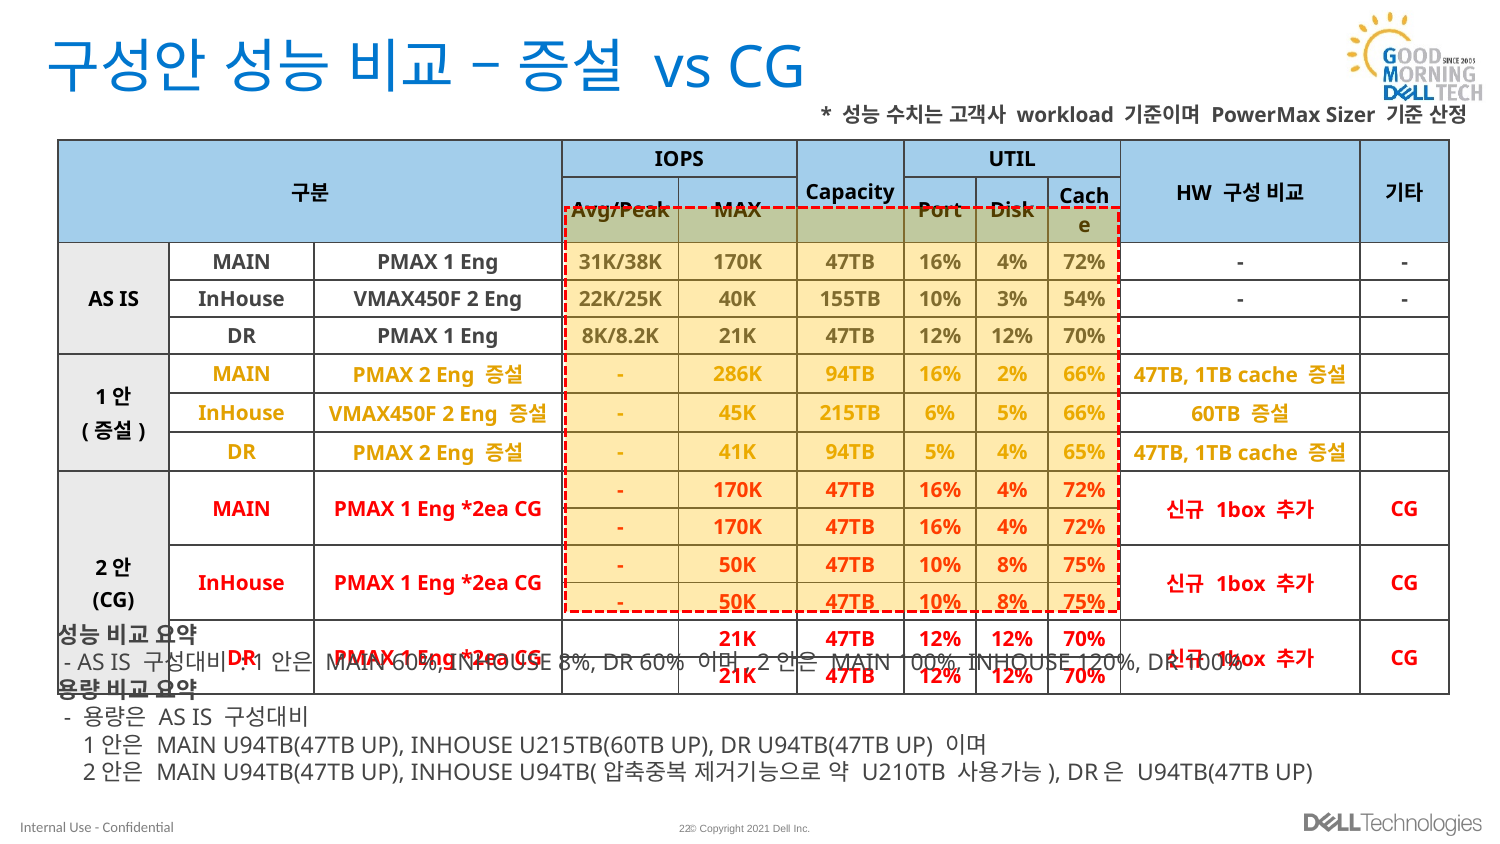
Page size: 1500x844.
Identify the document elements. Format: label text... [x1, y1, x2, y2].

table_header UTIL [905, 141, 1120, 176]
picture [1304, 812, 1482, 836]
table_header 구분 [59, 141, 561, 242]
table_header IOPS [563, 141, 796, 176]
table_header Capacity [798, 141, 903, 207]
table_cell PMAX 1 Eng *2ea CG [315, 546, 561, 619]
table_cell - [1121, 281, 1359, 316]
table_header 기타 [1361, 141, 1448, 242]
table_cell VMAX450F 2 Eng [315, 281, 561, 316]
table_cell 신규 1box 추가 [1121, 472, 1359, 544]
table_header HW 구성 비교 [1121, 141, 1359, 242]
table_cell Port [905, 178, 975, 207]
table_cell 50K [679, 612, 796, 619]
table_cell MAX [679, 178, 796, 207]
table_cell [1361, 355, 1448, 392]
table_cell InHouse [170, 394, 313, 431]
table_cell Disk [977, 178, 1047, 207]
table_cell MAIN [170, 243, 313, 279]
table_cell CG [1361, 472, 1448, 544]
table_cell - [1361, 281, 1448, 316]
table_cell InHouse [170, 546, 313, 619]
table_cell 75% [1049, 583, 1120, 619]
table_cell MAIN [170, 355, 313, 392]
table_cell 10% [905, 612, 975, 619]
table_cell 47TB, 1TB cache 증설 [1121, 433, 1359, 470]
text_box * 성능 수치는 고객사 workload 기준이며 PowerMax Sizer 기준 산정 [820, 102, 1468, 128]
table_cell AS IS [59, 243, 168, 353]
table_cell VMAX450F 2 Eng 증설 [315, 394, 561, 431]
table_cell InHouse [170, 281, 313, 316]
table_cell [1361, 318, 1448, 353]
table_cell PMAX 1 Eng [315, 318, 561, 353]
table_cell [1361, 433, 1448, 470]
table_cell 1안 (증설) [59, 355, 168, 470]
title 구성안 성능 비교 – 증설 vs CG [46, 37, 1454, 102]
table_cell DR [170, 318, 313, 353]
table_cell Cache [1049, 178, 1120, 242]
table_cell - [1361, 243, 1448, 279]
table_cell - [563, 583, 678, 619]
table_cell 8% [977, 612, 1047, 619]
table_cell - [1121, 243, 1359, 279]
table_cell PMAX 1 Eng *2ea CG [315, 472, 561, 544]
table_cell 2안 (CG) [59, 472, 168, 620]
picture [1335, 10, 1497, 103]
table_cell 47TB, 1TB cache 증설 [1121, 355, 1359, 392]
table_cell Avg/Peak [563, 178, 678, 242]
table_cell PMAX 2 Eng 증설 [315, 355, 561, 392]
table_cell CG [1361, 546, 1448, 619]
table_cell MAIN [170, 472, 313, 544]
table_cell PMAX 2 Eng 증설 [315, 433, 561, 470]
table_cell PMAX 1 Eng [315, 243, 561, 279]
text_box [564, 206, 1119, 613]
table_cell 신규 1box 추가 [1121, 546, 1359, 619]
table_cell [1361, 394, 1448, 431]
table_cell 60TB 증설 [1121, 394, 1359, 431]
table_cell 47TB [798, 612, 903, 619]
text_box 성능 비교 요약 - AS IS 구성대비 : 1안은 MAIN 60%, INHOUSE 8%, DR 60% 이며, 2안은 MAIN 100%, INHOUSE 120%, DR 100% 용량 비교 요약 - 용량은 AS IS 구성대비 1안은 MAIN U94TB(47TB UP), INHOUSE U215TB(60TB UP), DR U94TB(47TB UP) 이며 2안은 MAIN U94TB(47TB UP), INHOUSE U94TB(압축중복 제거기능으로 약 U210TB 사용가능), DR은 U94TB(47TB UP) [57, 620, 1449, 786]
table_cell DR [170, 433, 313, 470]
table_cell [1121, 318, 1359, 353]
